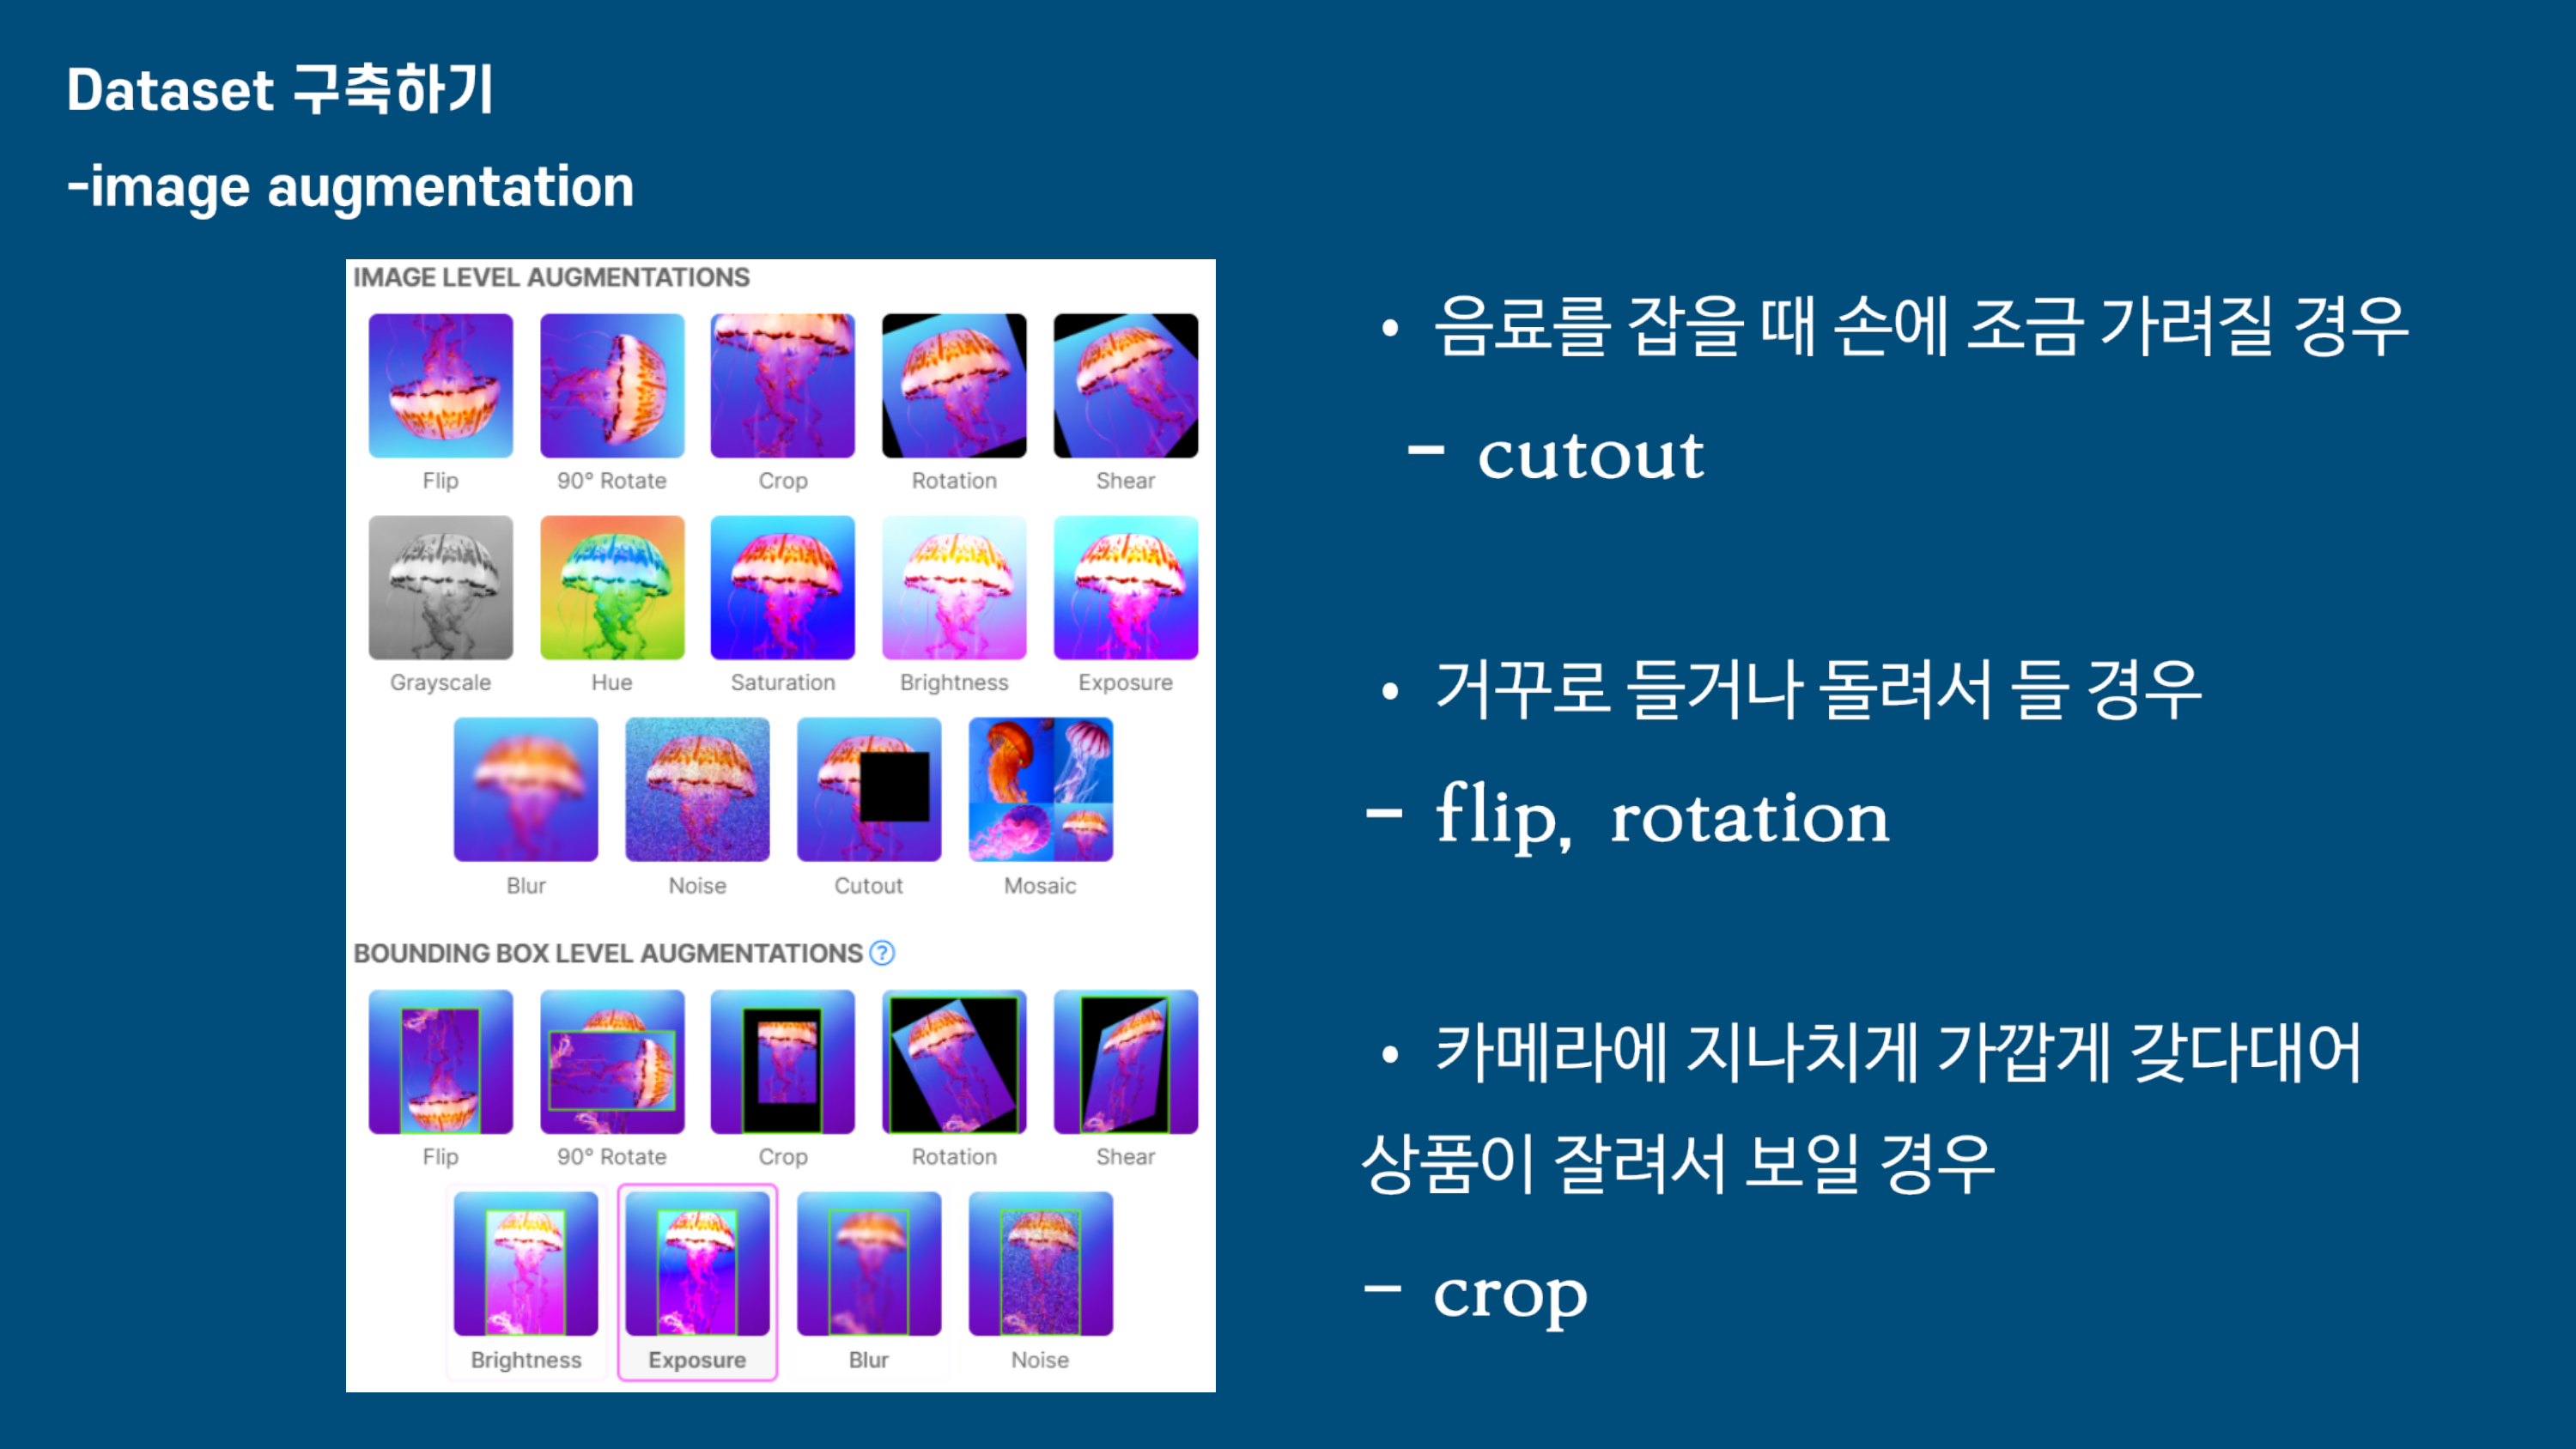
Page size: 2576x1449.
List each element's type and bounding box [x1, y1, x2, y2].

text_box [346, 259, 1216, 1392]
picture [58, 45, 661, 246]
picture [1349, 272, 2448, 1386]
